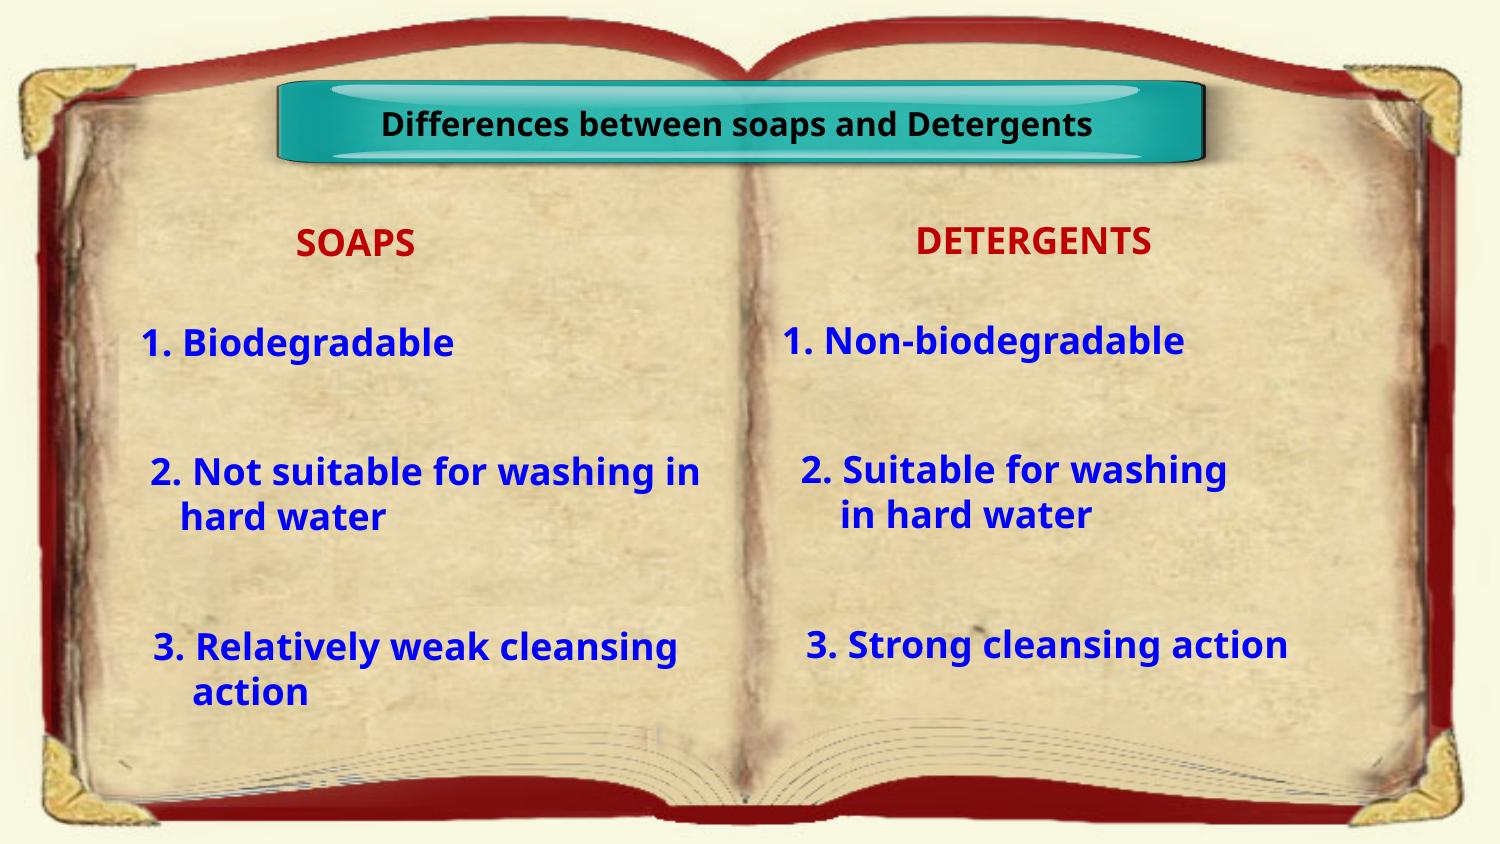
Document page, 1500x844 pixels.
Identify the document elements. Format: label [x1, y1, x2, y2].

text_box [241, 76, 1263, 172]
picture [0, 0, 1500, 844]
